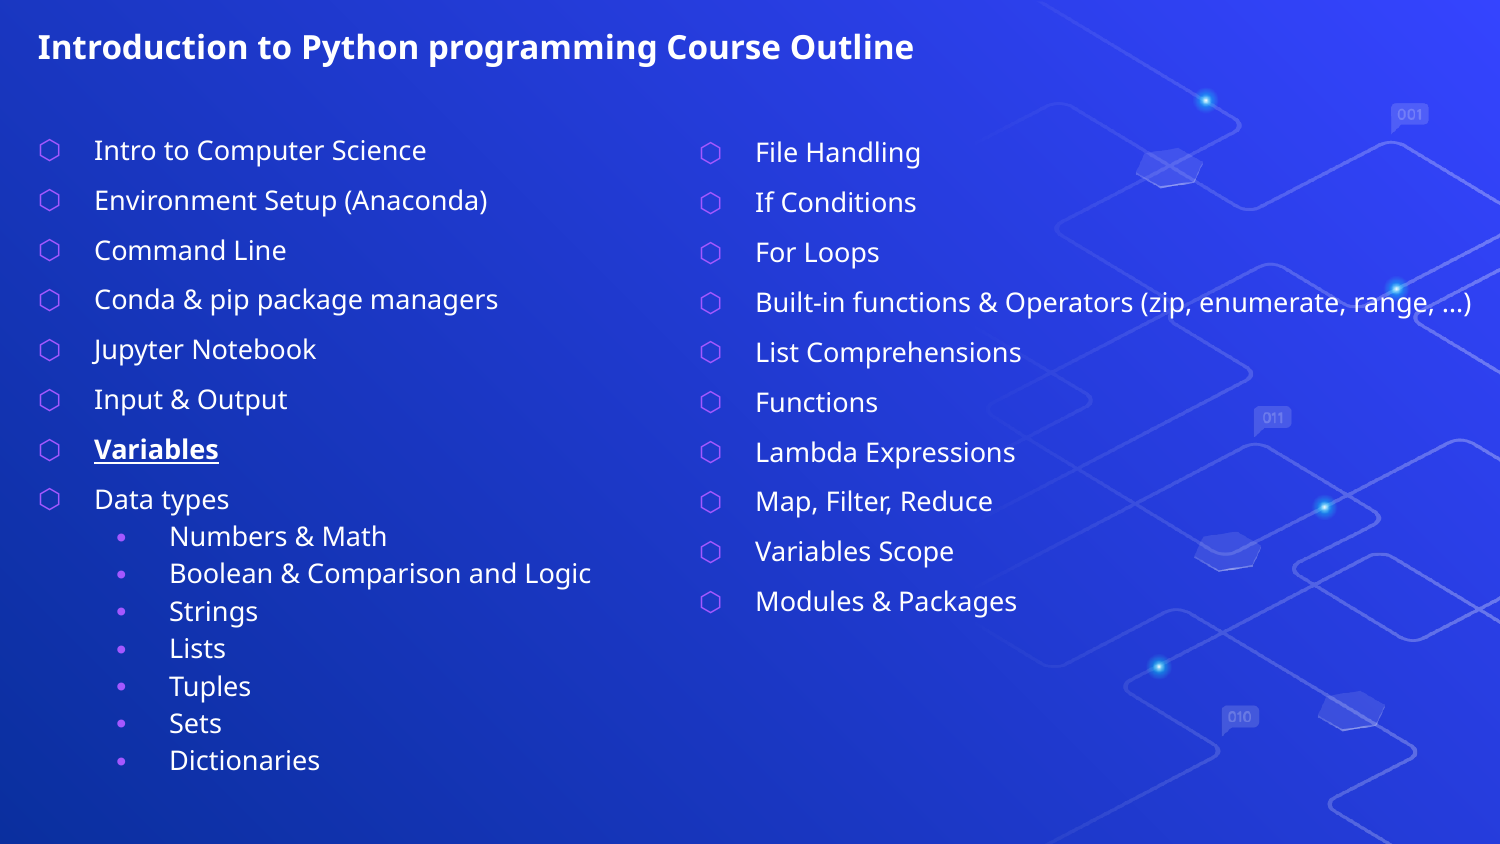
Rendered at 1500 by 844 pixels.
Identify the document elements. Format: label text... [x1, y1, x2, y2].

picture [0, 0, 1500, 844]
list Introduction to Python programming Course Outline Intro to Computer Science Environment Setup (Anaconda) Command Line Conda & pip package managers Jupyter Notebook Input & Output Variables Data types Numbers & Math Boolean & Comparison and Logic Strings Lists Tuples Sets Dictionaries [37, 20, 1393, 373]
text_box File Handling If Conditions For Loops Built-in functions & Operators (zip, enumerate, range, …) List Comprehensions Functions Lambda Expressions Map, Filter, Reduce Variables Scope Modules & Packages [698, 86, 1500, 439]
